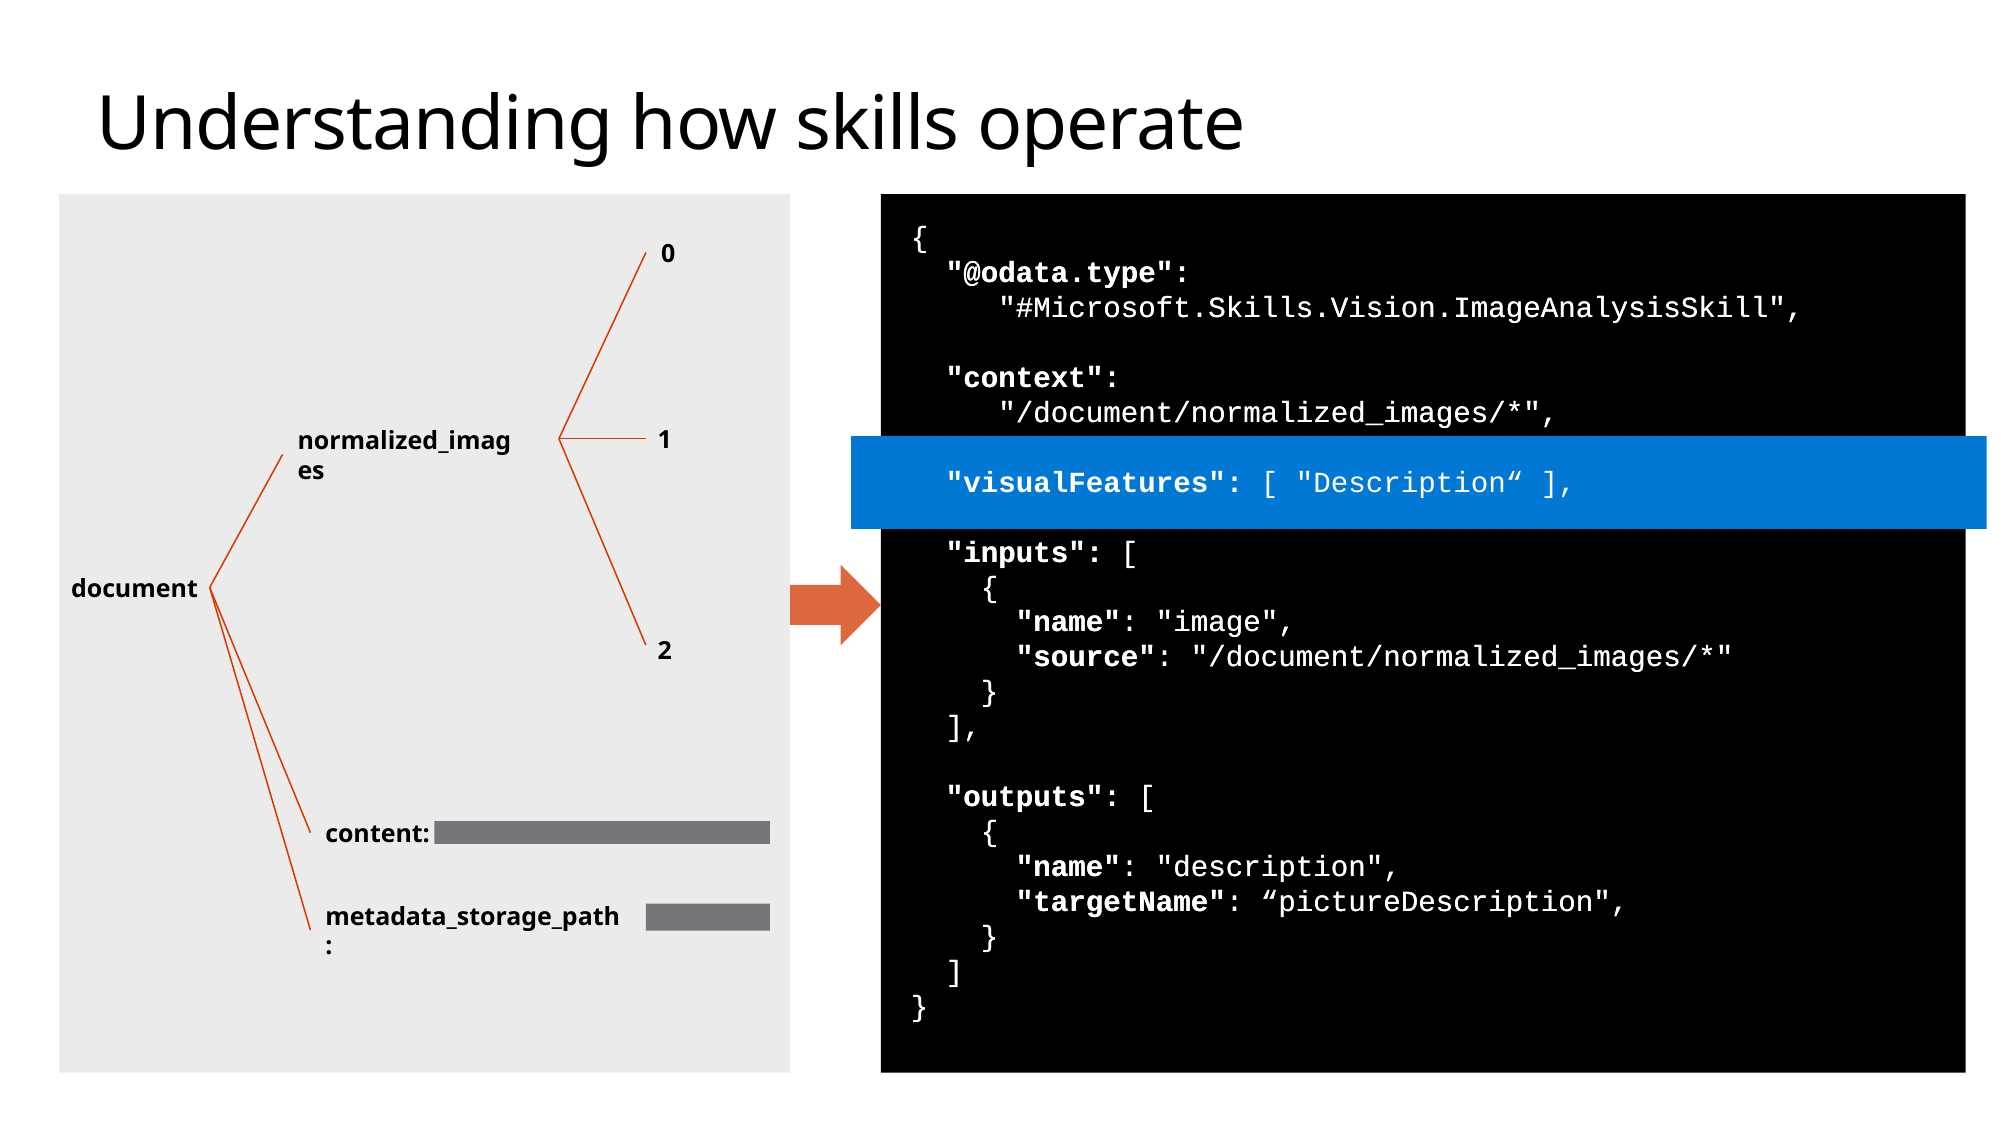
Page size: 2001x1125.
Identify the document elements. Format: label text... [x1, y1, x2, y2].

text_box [558, 439, 647, 646]
text_box [645, 903, 770, 931]
text_box [850, 435, 880, 530]
text_box { "@odata.type": "#Microsoft.Skills.Vision.ImageAnalysisSkill", "context": "/document/normalized_images/*", "visualFeatures": [ "Description“ ], "inputs": [ { "name": "image", "source": "/document/normalized_images/*" } ], "outputs": [ { "name": "description", "targetName": “pictureDescription", } ] } [880, 194, 1966, 1073]
text_box 0 [645, 229, 691, 275]
title Understanding how skills operate [96, 75, 1904, 166]
text_box [1966, 435, 1987, 530]
text_box 1 [647, 416, 687, 461]
text_box [789, 564, 880, 646]
text_box [434, 821, 770, 844]
text_box 2 [642, 627, 687, 672]
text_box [209, 587, 311, 916]
text_box metadata_storage_path: [310, 892, 643, 968]
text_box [558, 252, 647, 439]
text_box normalized_images [282, 417, 540, 492]
text_box [59, 194, 790, 1073]
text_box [209, 439, 283, 587]
text_box content: [311, 810, 529, 856]
text_box document [55, 564, 209, 610]
